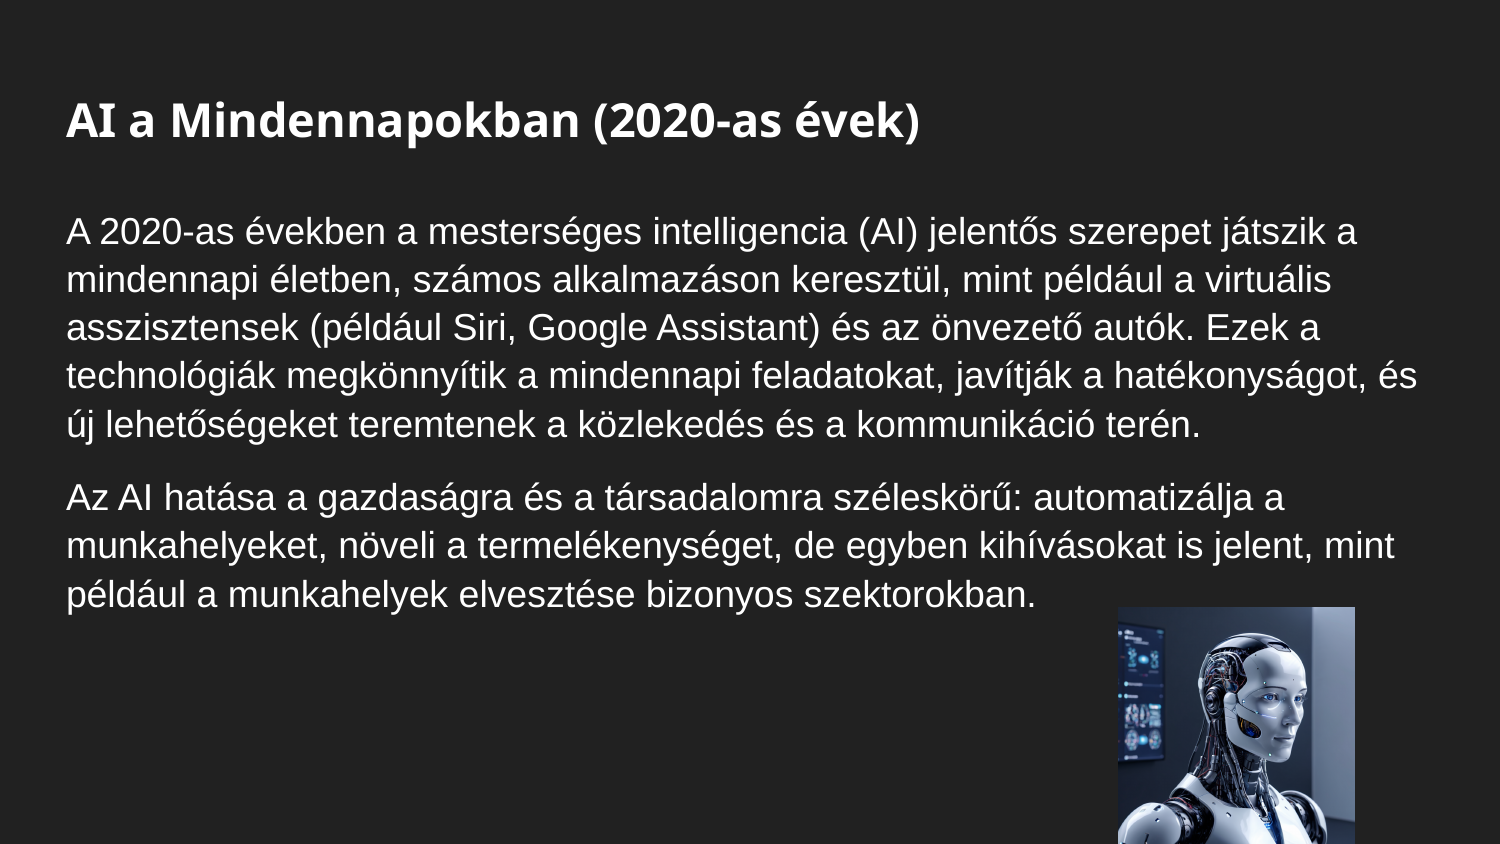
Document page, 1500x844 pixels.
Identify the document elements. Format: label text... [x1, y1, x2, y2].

title AI a Mindennapokban (2020-as évek) [51, 72, 1449, 167]
list A 2020-as években a mesterséges intelligencia (AI) jelentős szerepet játszik a mindennapi életben, számos alkalmazáson keresztül, mint például a virtuális asszisztensek (például Siri, Google Assistant) és az önvezető autók. Ezek a technológiák megkönnyítik a mindennapi feladatokat, javítják a hatékonyságot, és új lehetőségeket teremtenek a közlekedés és a kommunikáció terén. Az AI hatása a gazdaságra és a társadalomra széleskörű: automatizálja a munkahelyeket, növeli a termelékenységet, de egyben kihívásokat is jelent, mint például a munkahelyek elvesztése bizonyos szektorokban. [51, 189, 1449, 750]
picture [1118, 607, 1356, 844]
